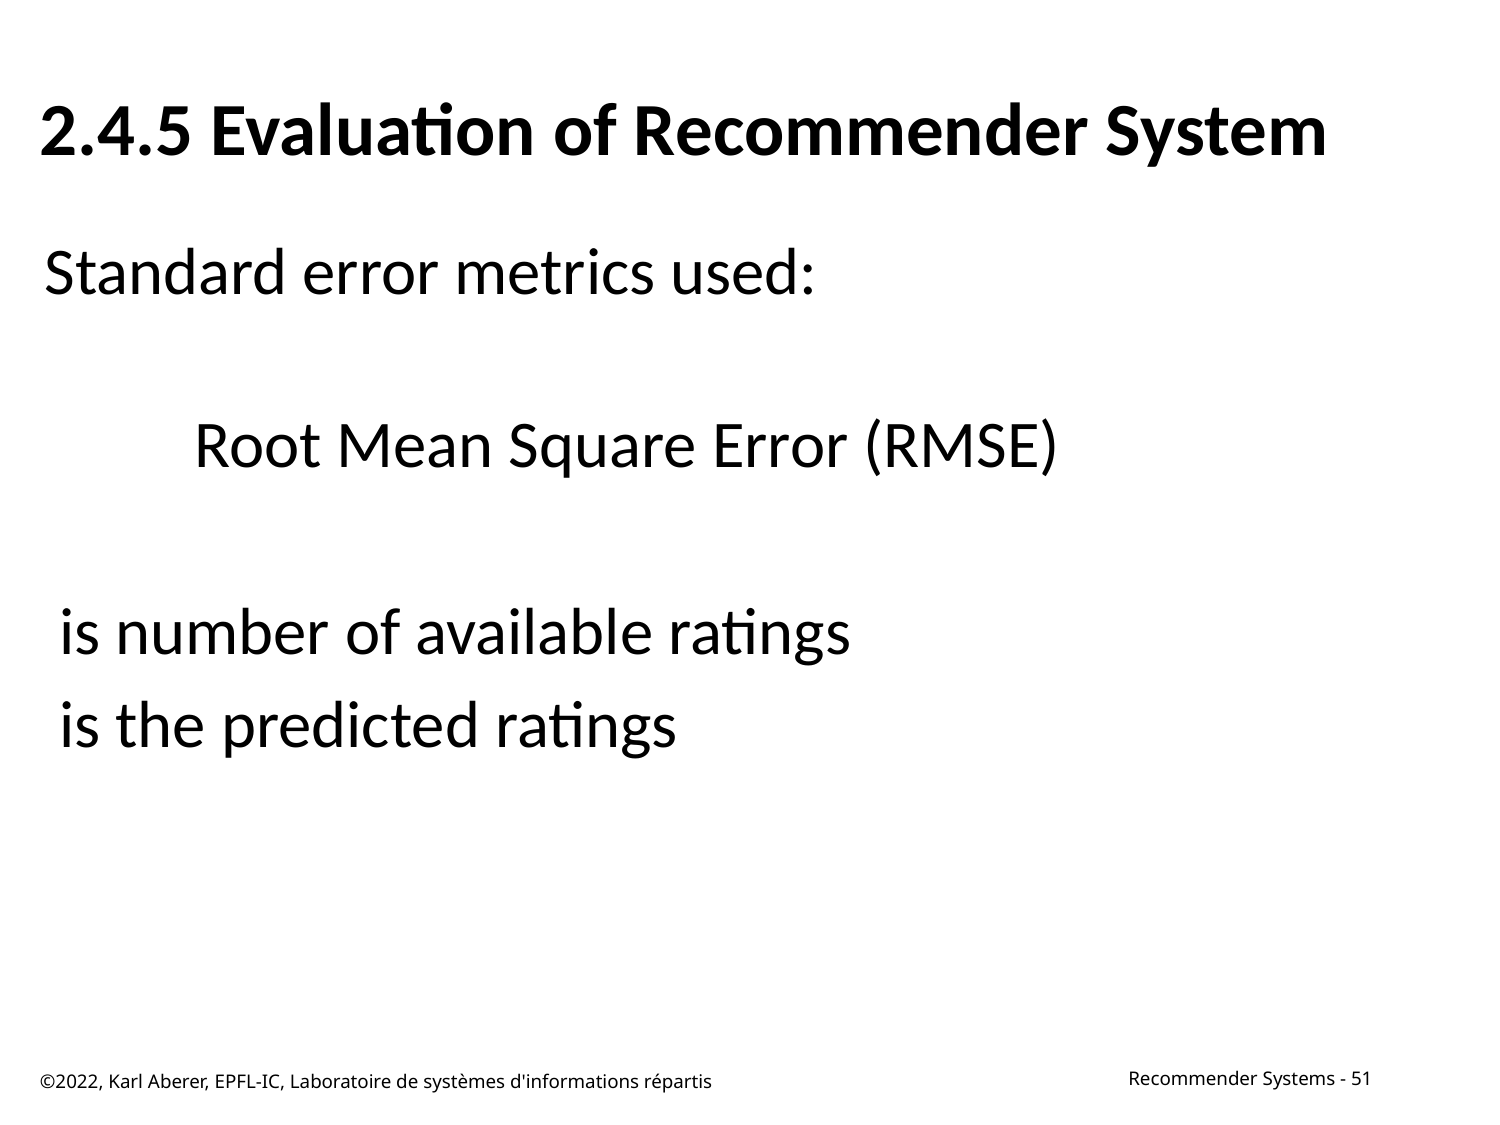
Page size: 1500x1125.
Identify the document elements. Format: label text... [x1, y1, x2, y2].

title 2.4.5 Evaluation of Recommender System [24, 49, 1448, 201]
footer ©2022, Karl Aberer, EPFL-IC, Laboratoire de systèmes d'informations répartis [24, 1062, 988, 1101]
